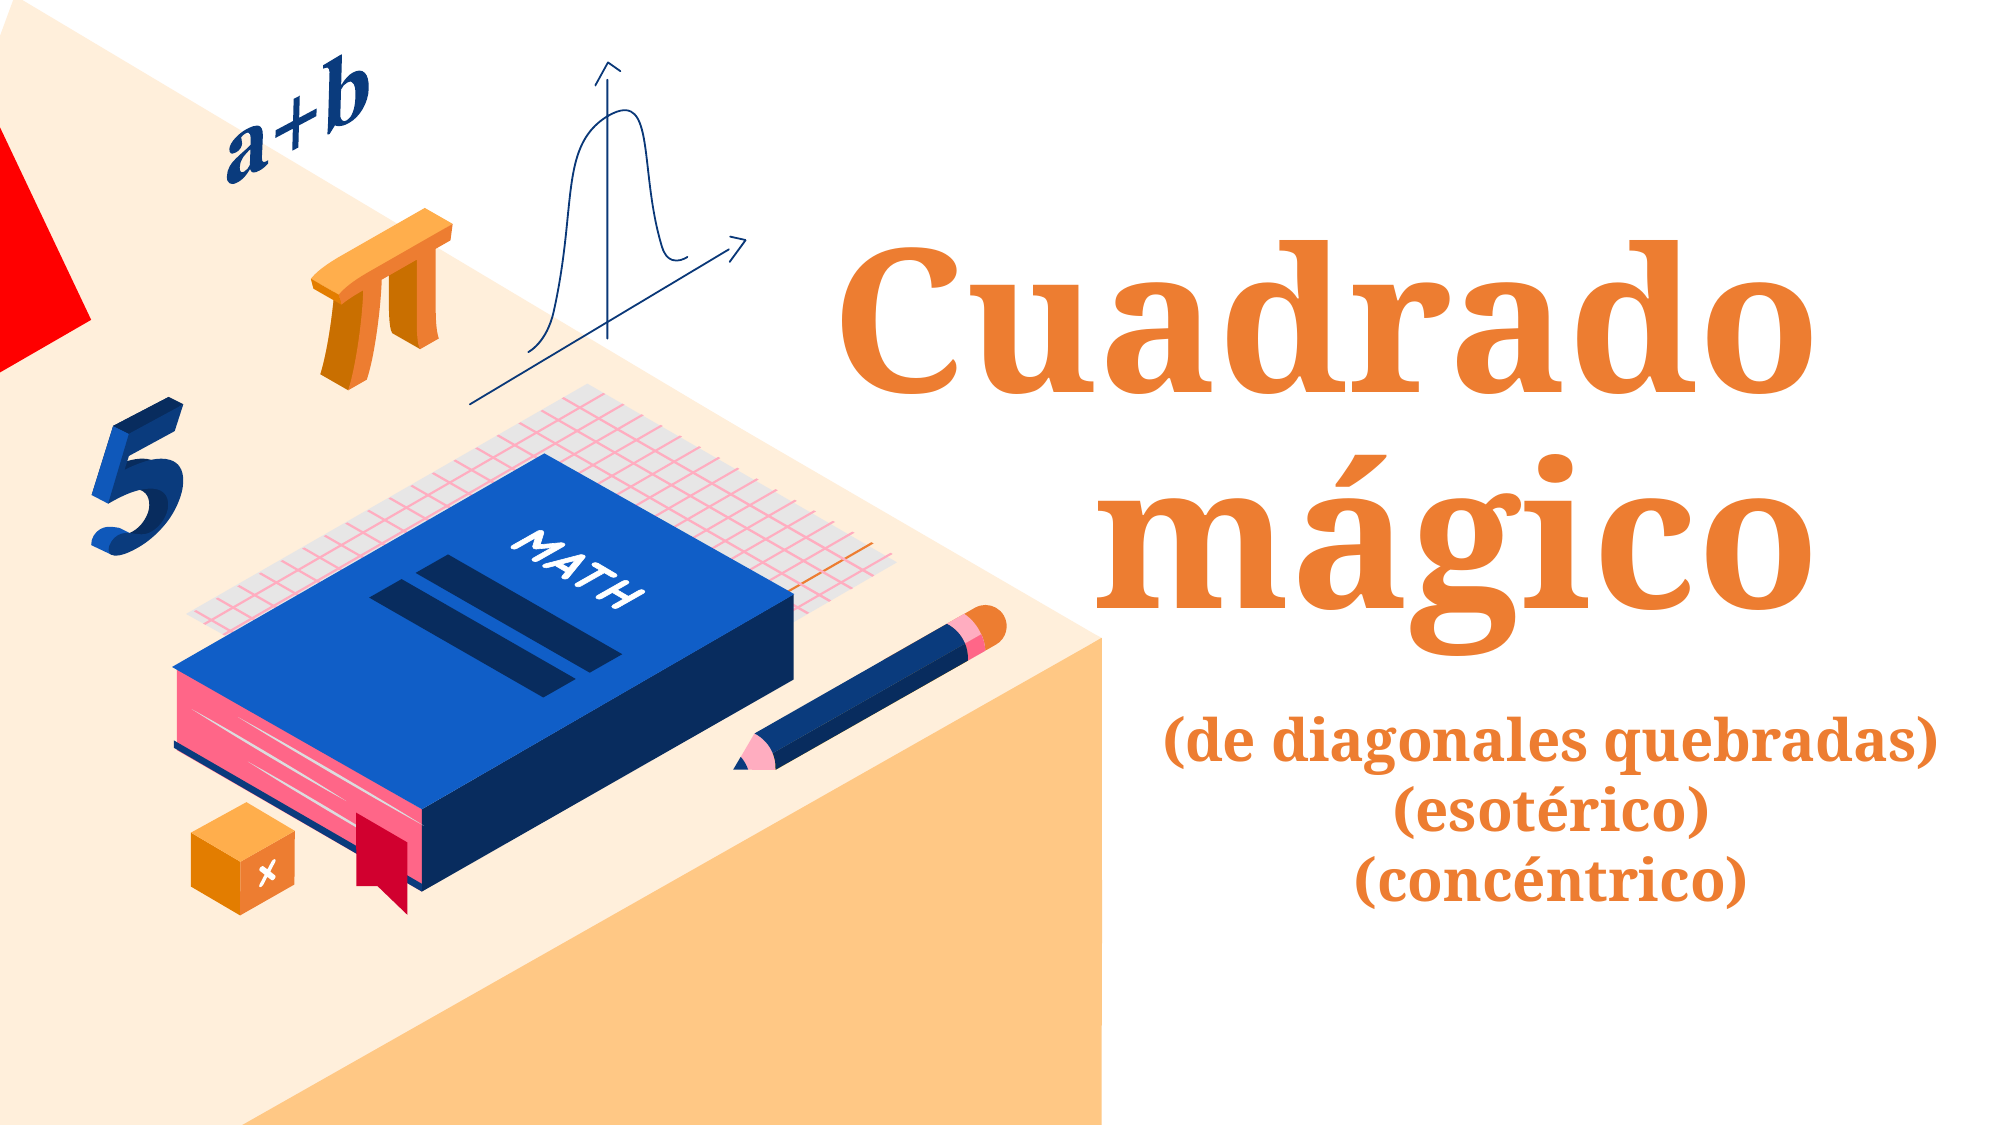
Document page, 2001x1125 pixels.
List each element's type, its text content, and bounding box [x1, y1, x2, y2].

title Cuadrado mágico [1103, 199, 1841, 695]
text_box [0, 54, 1010, 916]
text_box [0, 0, 1103, 1125]
text_box (de diagonales quebradas) (esotérico) (concéntrico) [1103, 695, 2000, 920]
